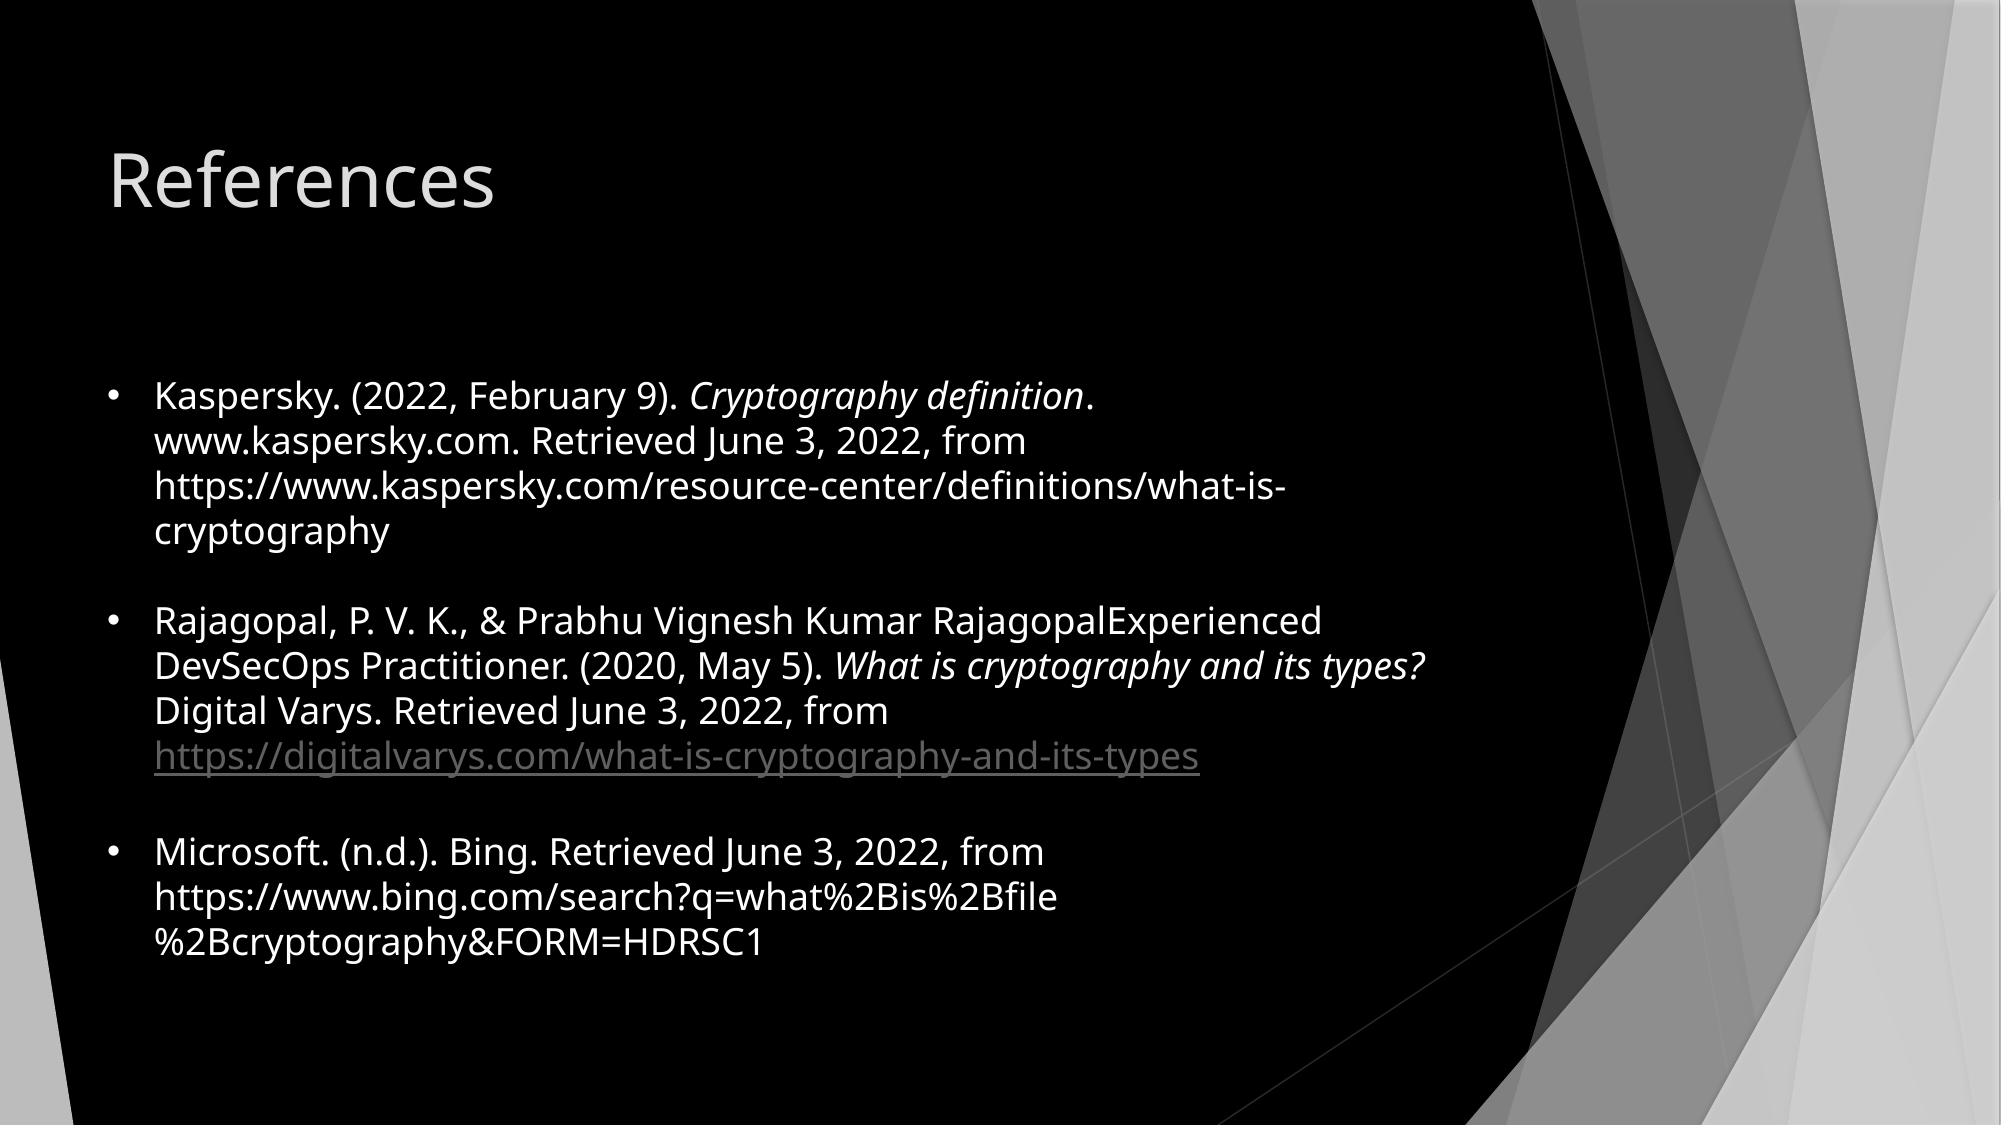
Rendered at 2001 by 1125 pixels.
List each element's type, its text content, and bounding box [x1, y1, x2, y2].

title References [92, 124, 1485, 340]
text_box Kaspersky. (2022, February 9). Cryptography definition. www.kaspersky.com. Retrieved June 3, 2022, from https://www.kaspersky.com/resource-center/definitions/what-is-cryptography Rajagopal, P. V. K., & Prabhu Vignesh Kumar RajagopalExperienced DevSecOps Practitioner. (2020, May 5). What is cryptography and its types? Digital Varys. Retrieved June 3, 2022, from https://digitalvarys.com/what-is-cryptography-and-its-types Microsoft. (n.d.). Bing. Retrieved June 3, 2022, from https://www.bing.com/search?q=what%2Bis%2Bfile%2Bcryptography&FORM=HDRSC1 [92, 364, 1485, 971]
